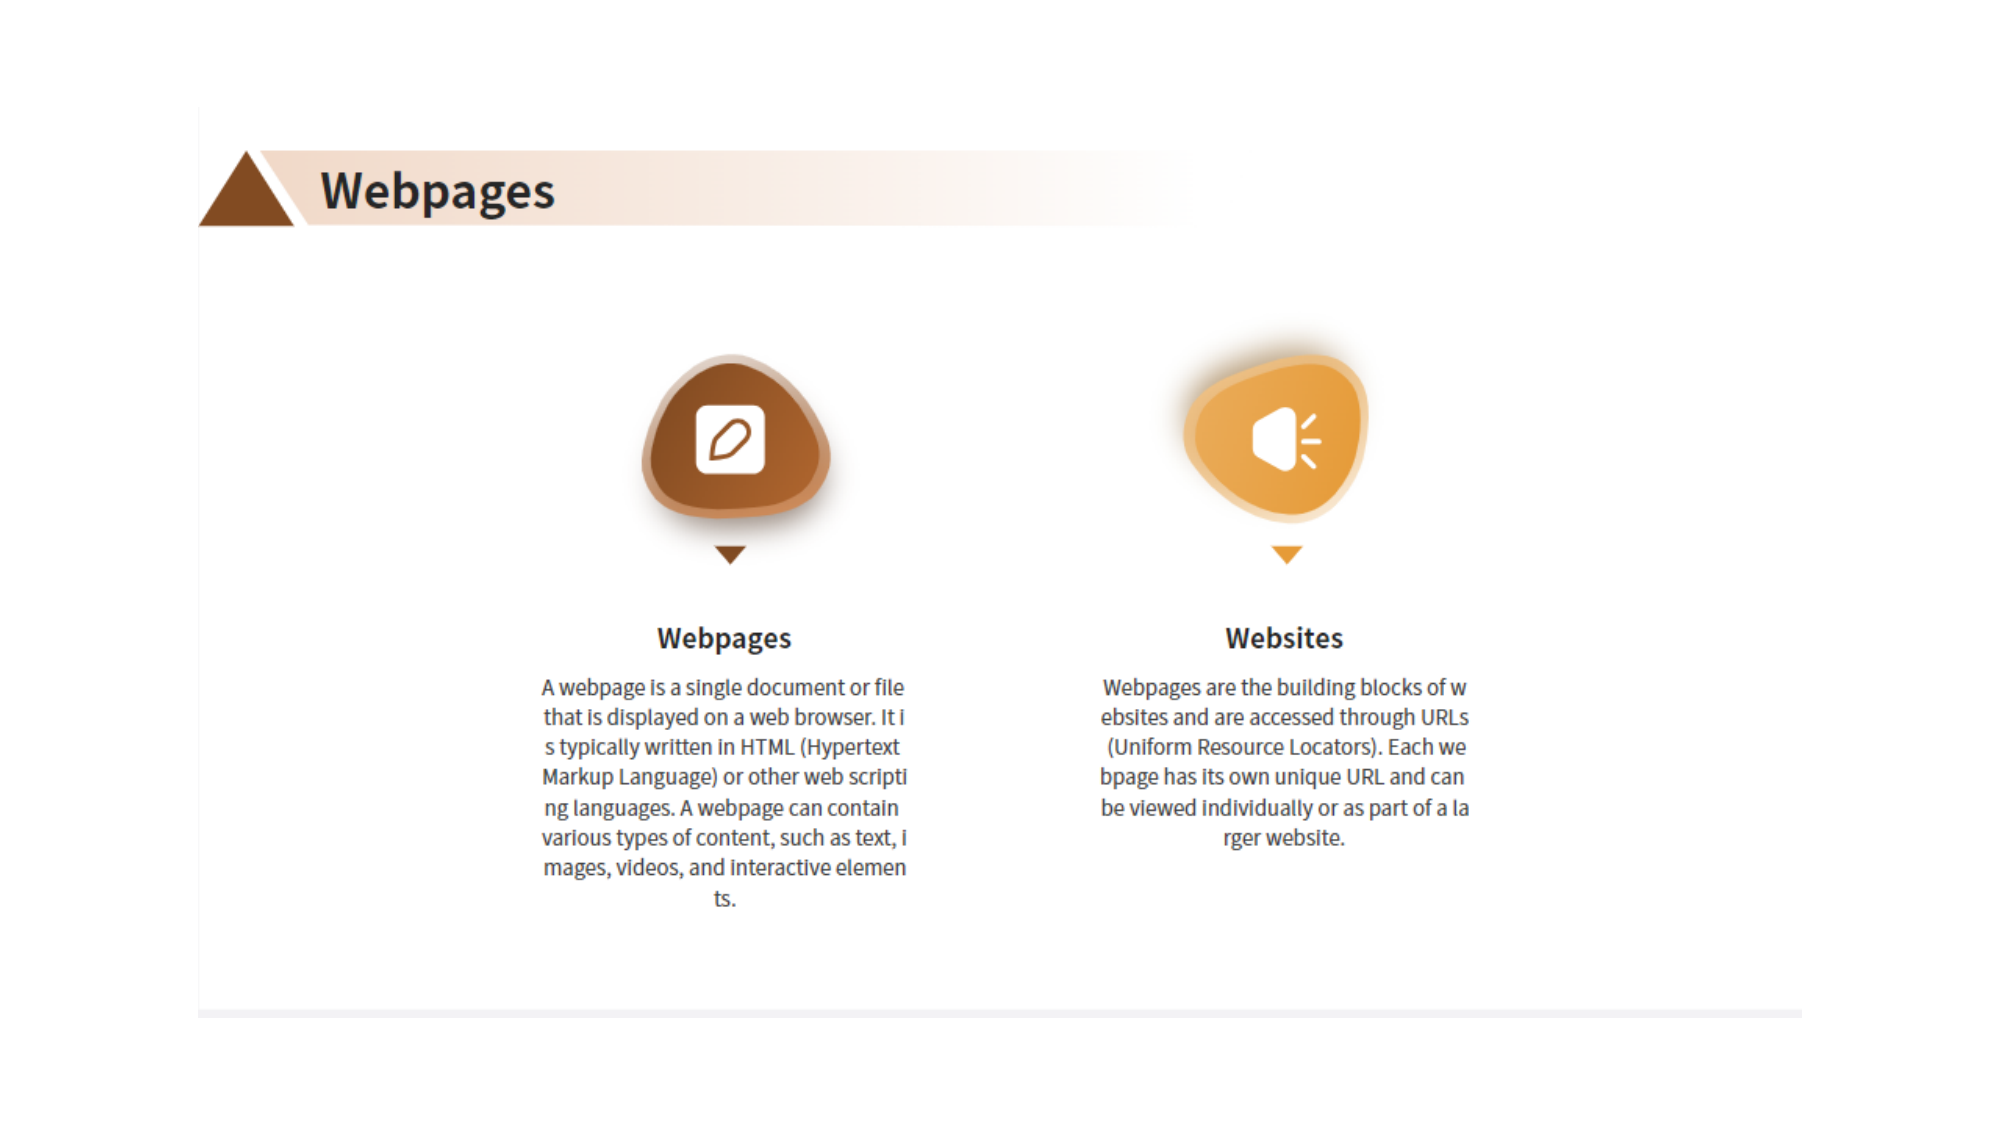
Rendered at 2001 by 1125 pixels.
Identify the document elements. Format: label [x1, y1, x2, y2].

picture [198, 107, 1802, 1018]
